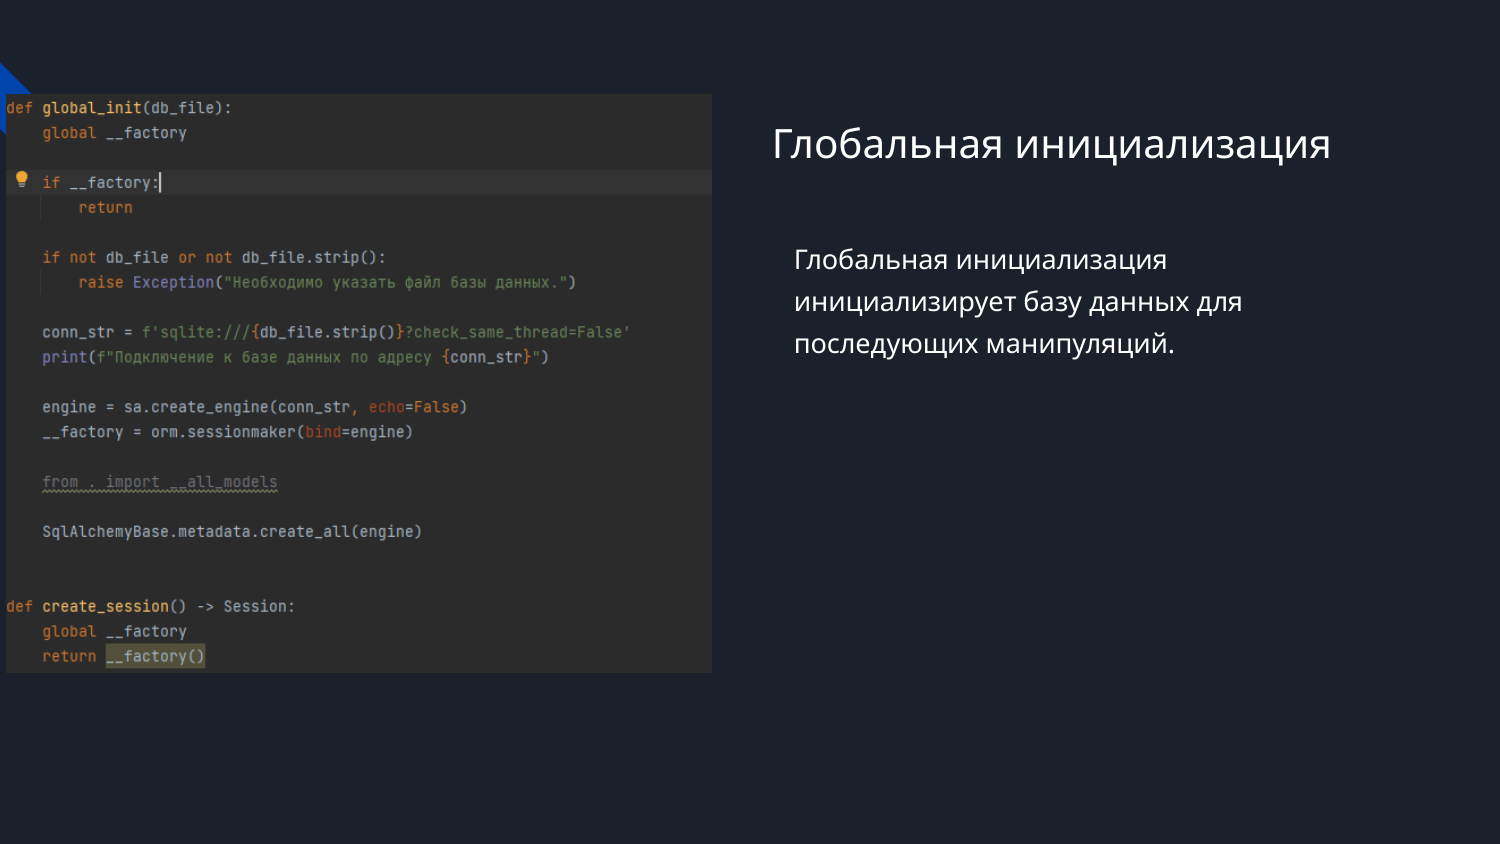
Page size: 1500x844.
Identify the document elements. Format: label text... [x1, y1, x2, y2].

list Глобальная инициализация инициализирует базу данных для последующих манипуляций. [778, 220, 1368, 735]
picture [5, 93, 712, 673]
title Глобальная инициализация [756, 100, 1479, 221]
